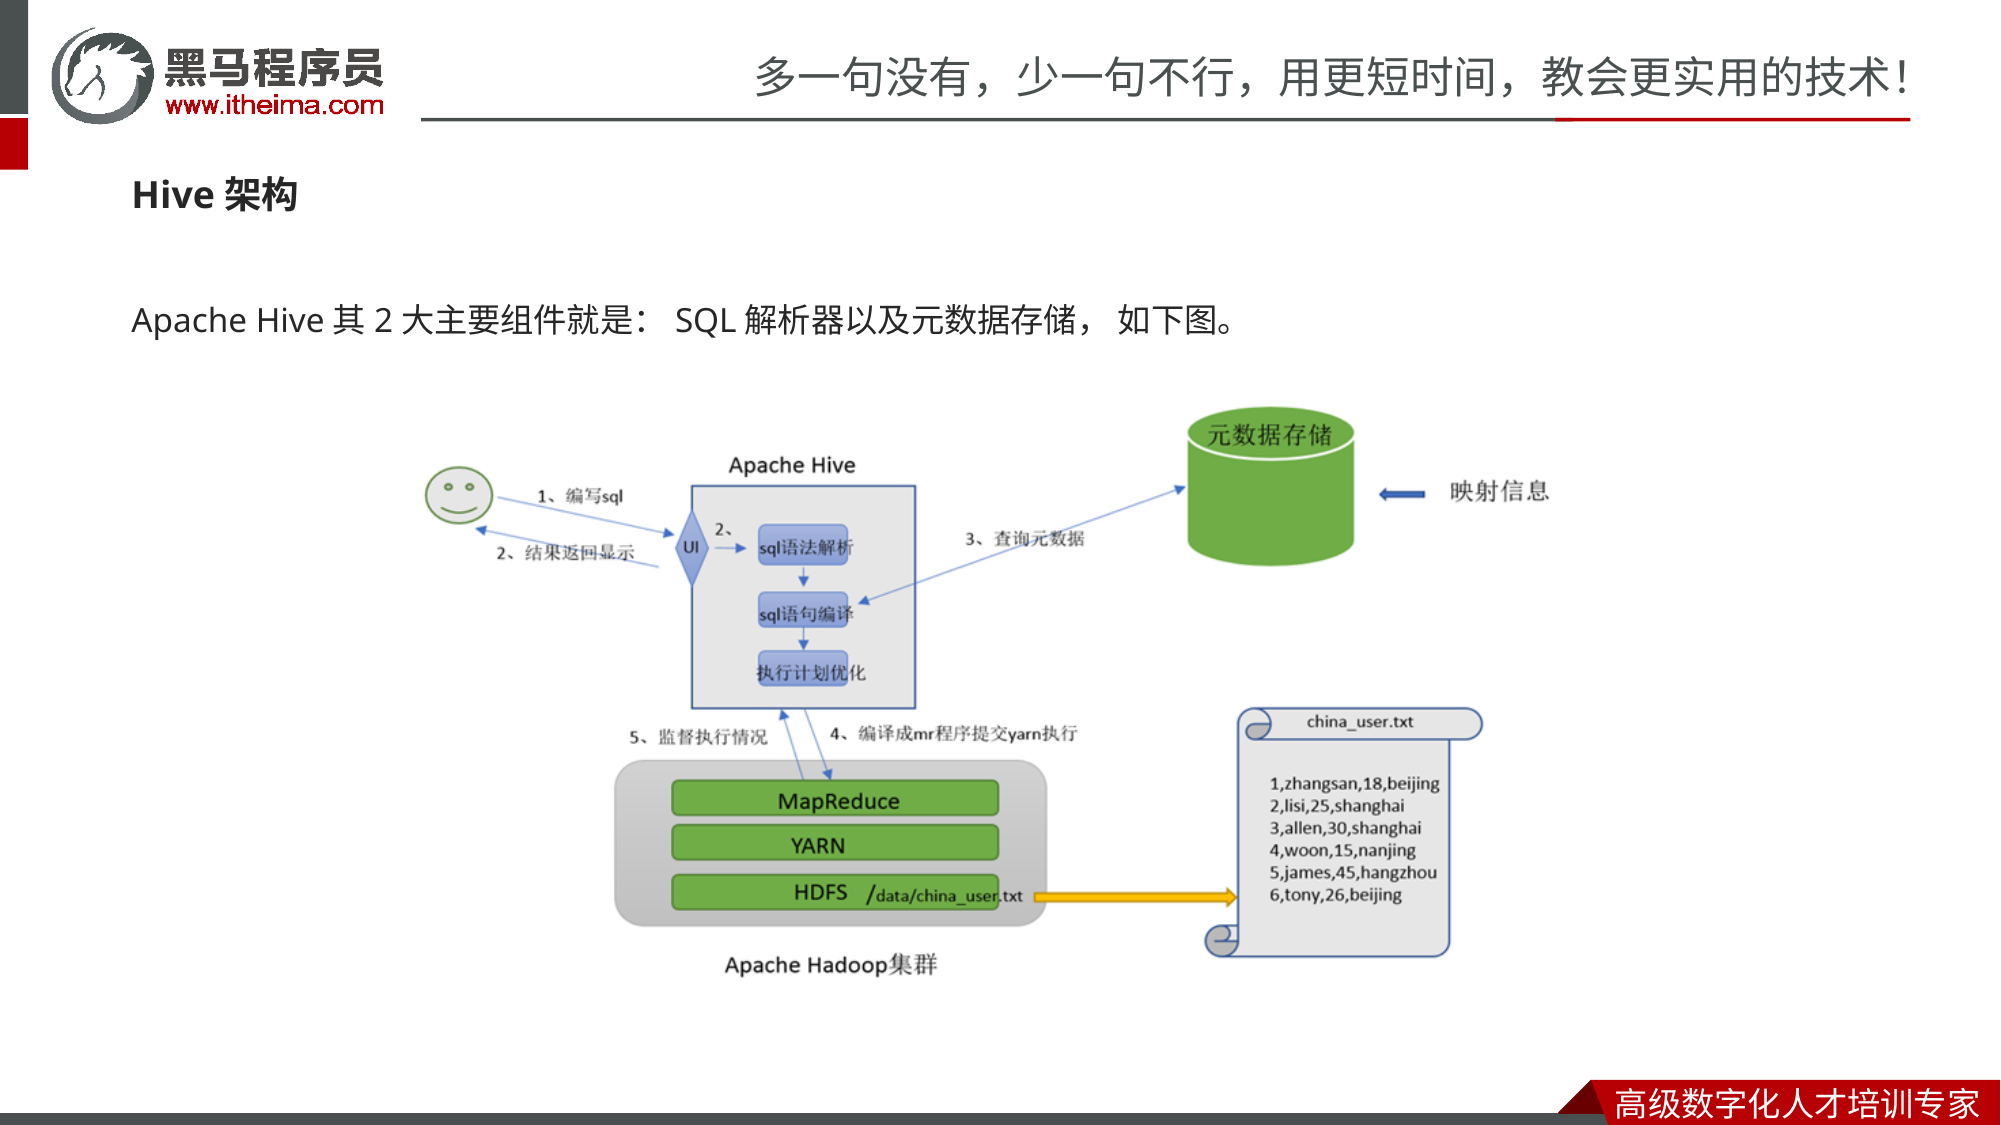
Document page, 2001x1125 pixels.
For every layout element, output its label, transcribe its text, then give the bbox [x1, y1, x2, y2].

list Apache Hive其2大主要组件就是：SQL解析器以及元数据存储， 如下图。 [116, 271, 1872, 964]
picture [409, 385, 1582, 1002]
list Hive架构 [116, 154, 1872, 239]
picture [50, 26, 384, 125]
